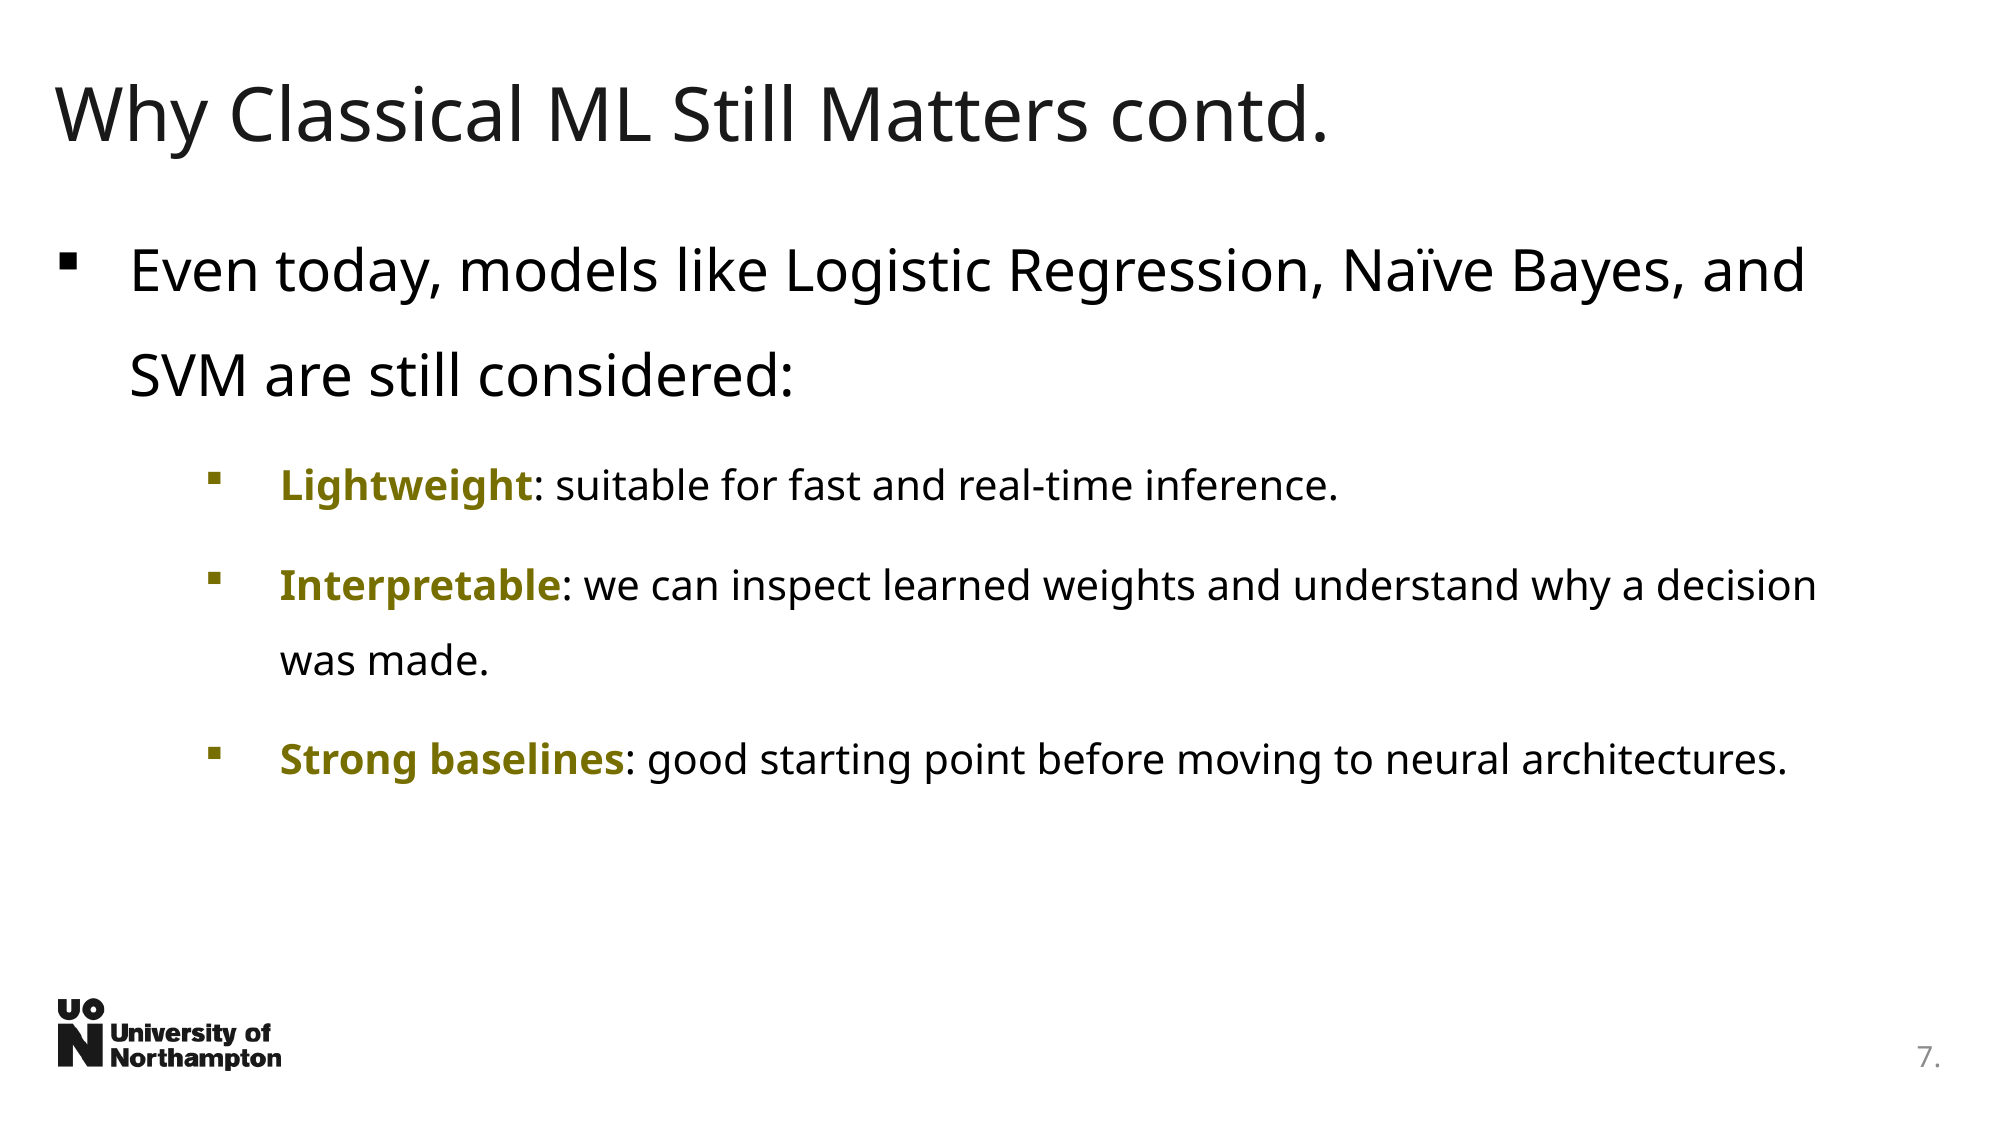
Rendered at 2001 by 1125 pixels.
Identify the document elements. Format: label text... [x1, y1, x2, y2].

picture [58, 998, 281, 1071]
text_box Even today, models like Logistic Regression, Naïve Bayes, and SVM are still considered: Lightweight: suitable for fast and real-time inference. Interpretable: we can inspect learned weights and understand why a decision was made. Strong baselines: good starting point before moving to neural architectures. [39, 191, 1914, 934]
title Why Classical ML Still Matters contd. [39, 69, 1765, 168]
slide_number 7. [1743, 1027, 1957, 1087]
